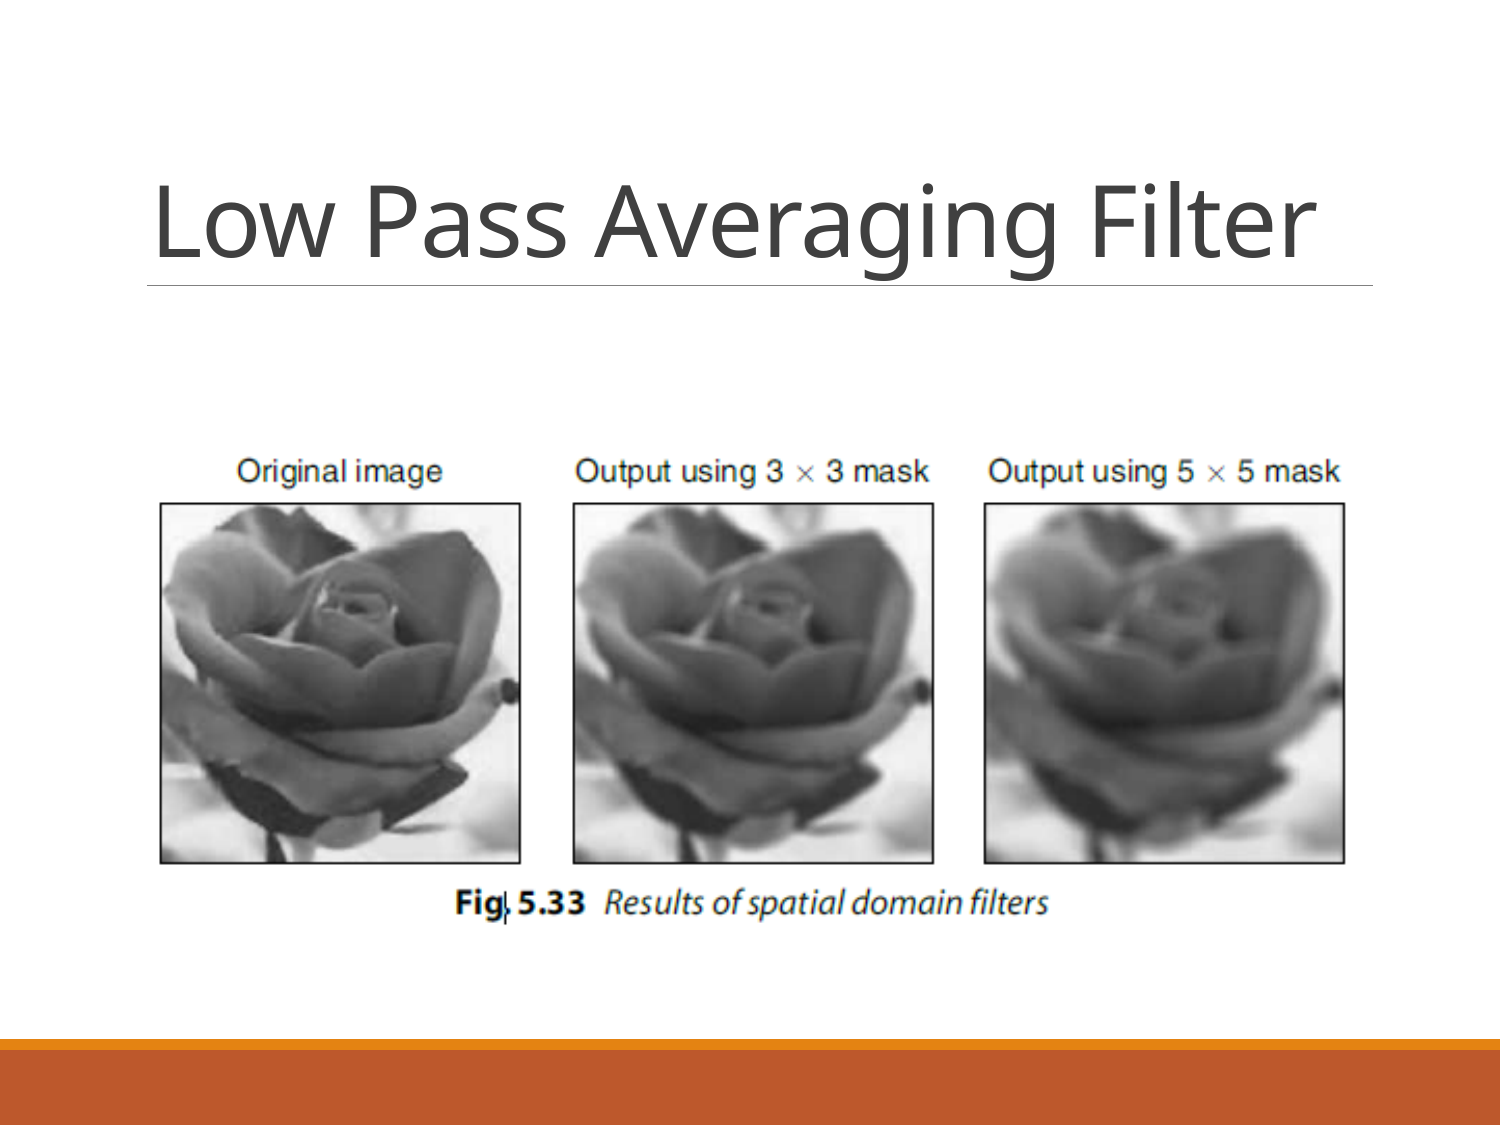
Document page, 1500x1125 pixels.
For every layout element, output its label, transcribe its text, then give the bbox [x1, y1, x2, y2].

title Low Pass Averaging Filter [135, 47, 1373, 285]
picture [99, 420, 1412, 951]
